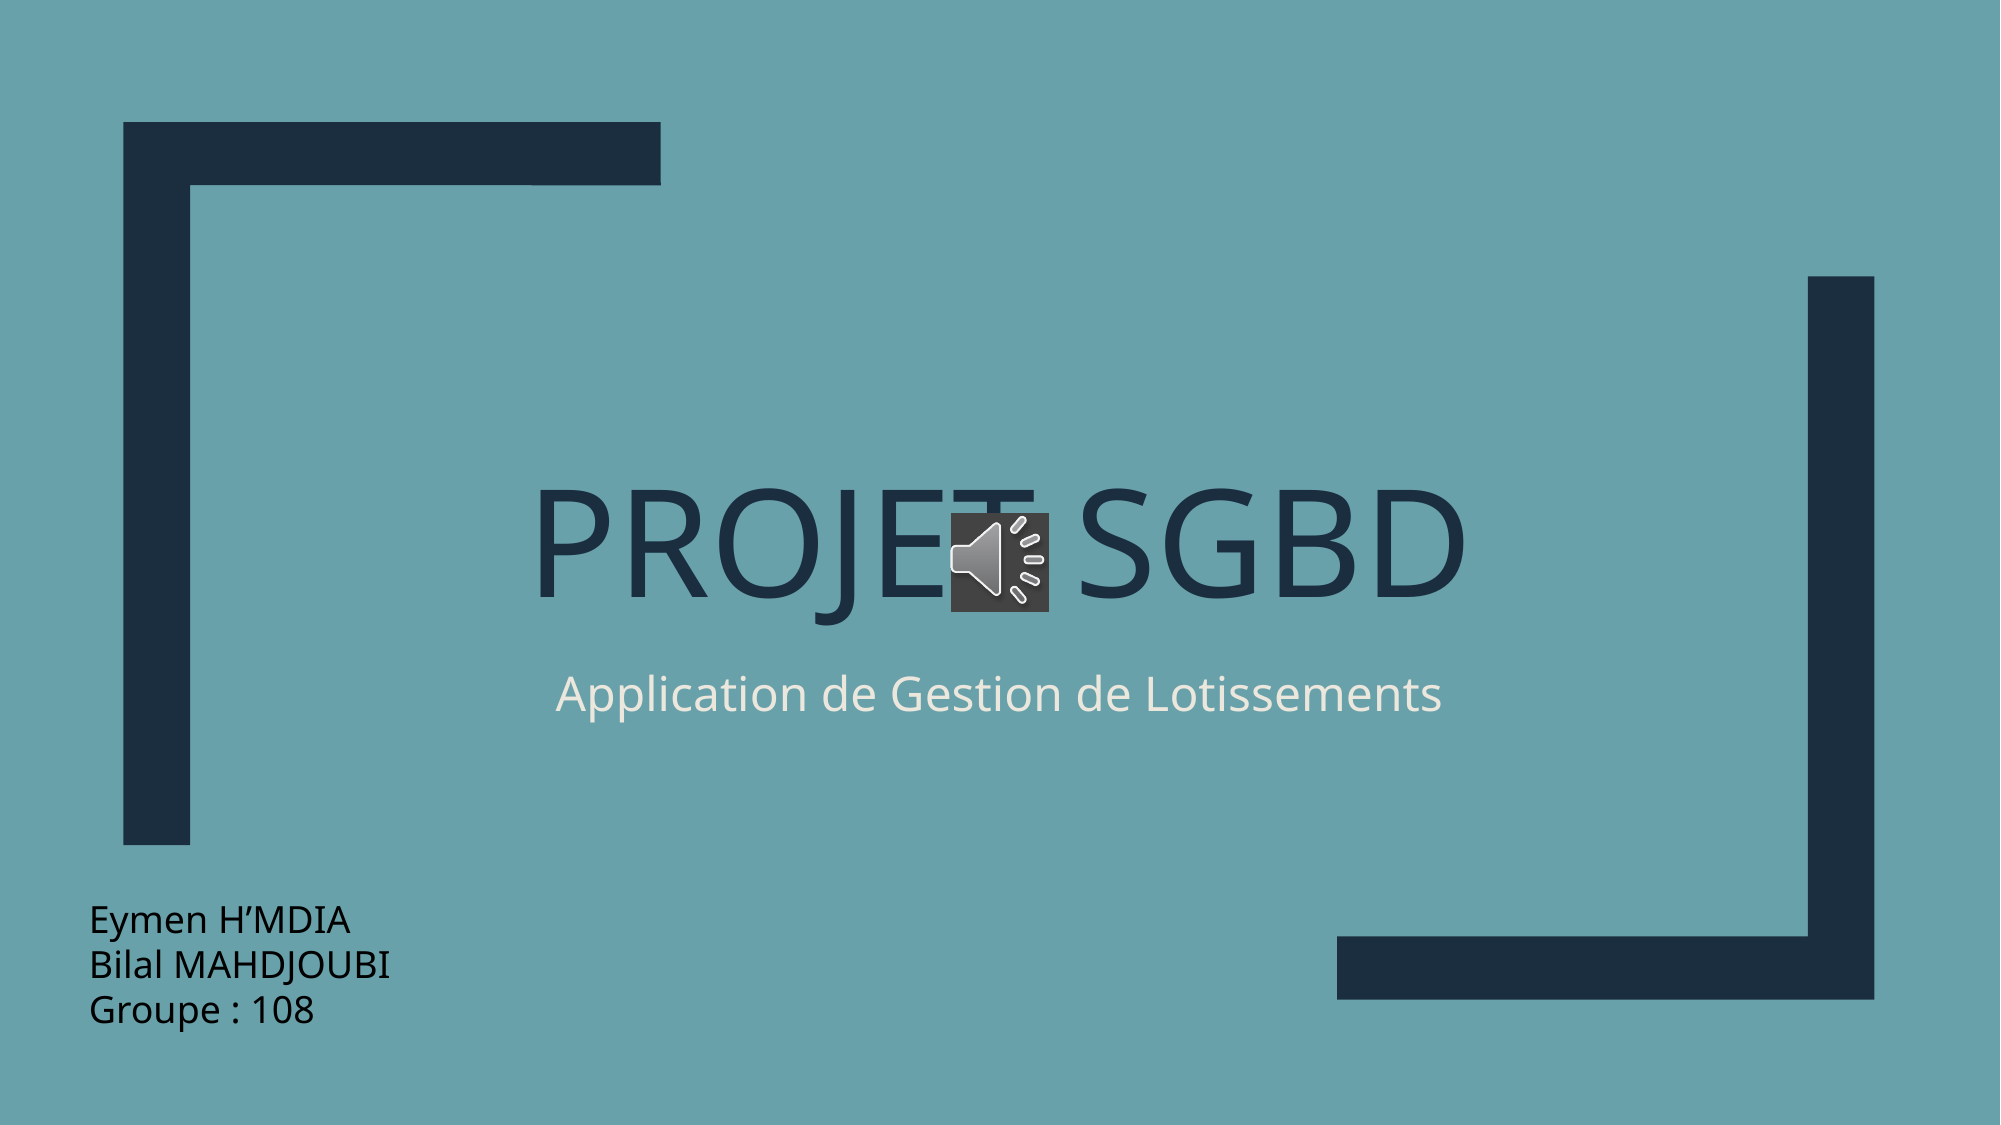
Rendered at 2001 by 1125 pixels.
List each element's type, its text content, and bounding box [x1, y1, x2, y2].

subtitle Application de Gestion de Lotissements [439, 649, 1561, 828]
text_box Eymen H’MDIA Bilal MAHDJOUBI Groupe : 108 [74, 888, 673, 1038]
title Projet SGBD [314, 293, 1686, 638]
picture [949, 512, 1050, 613]
